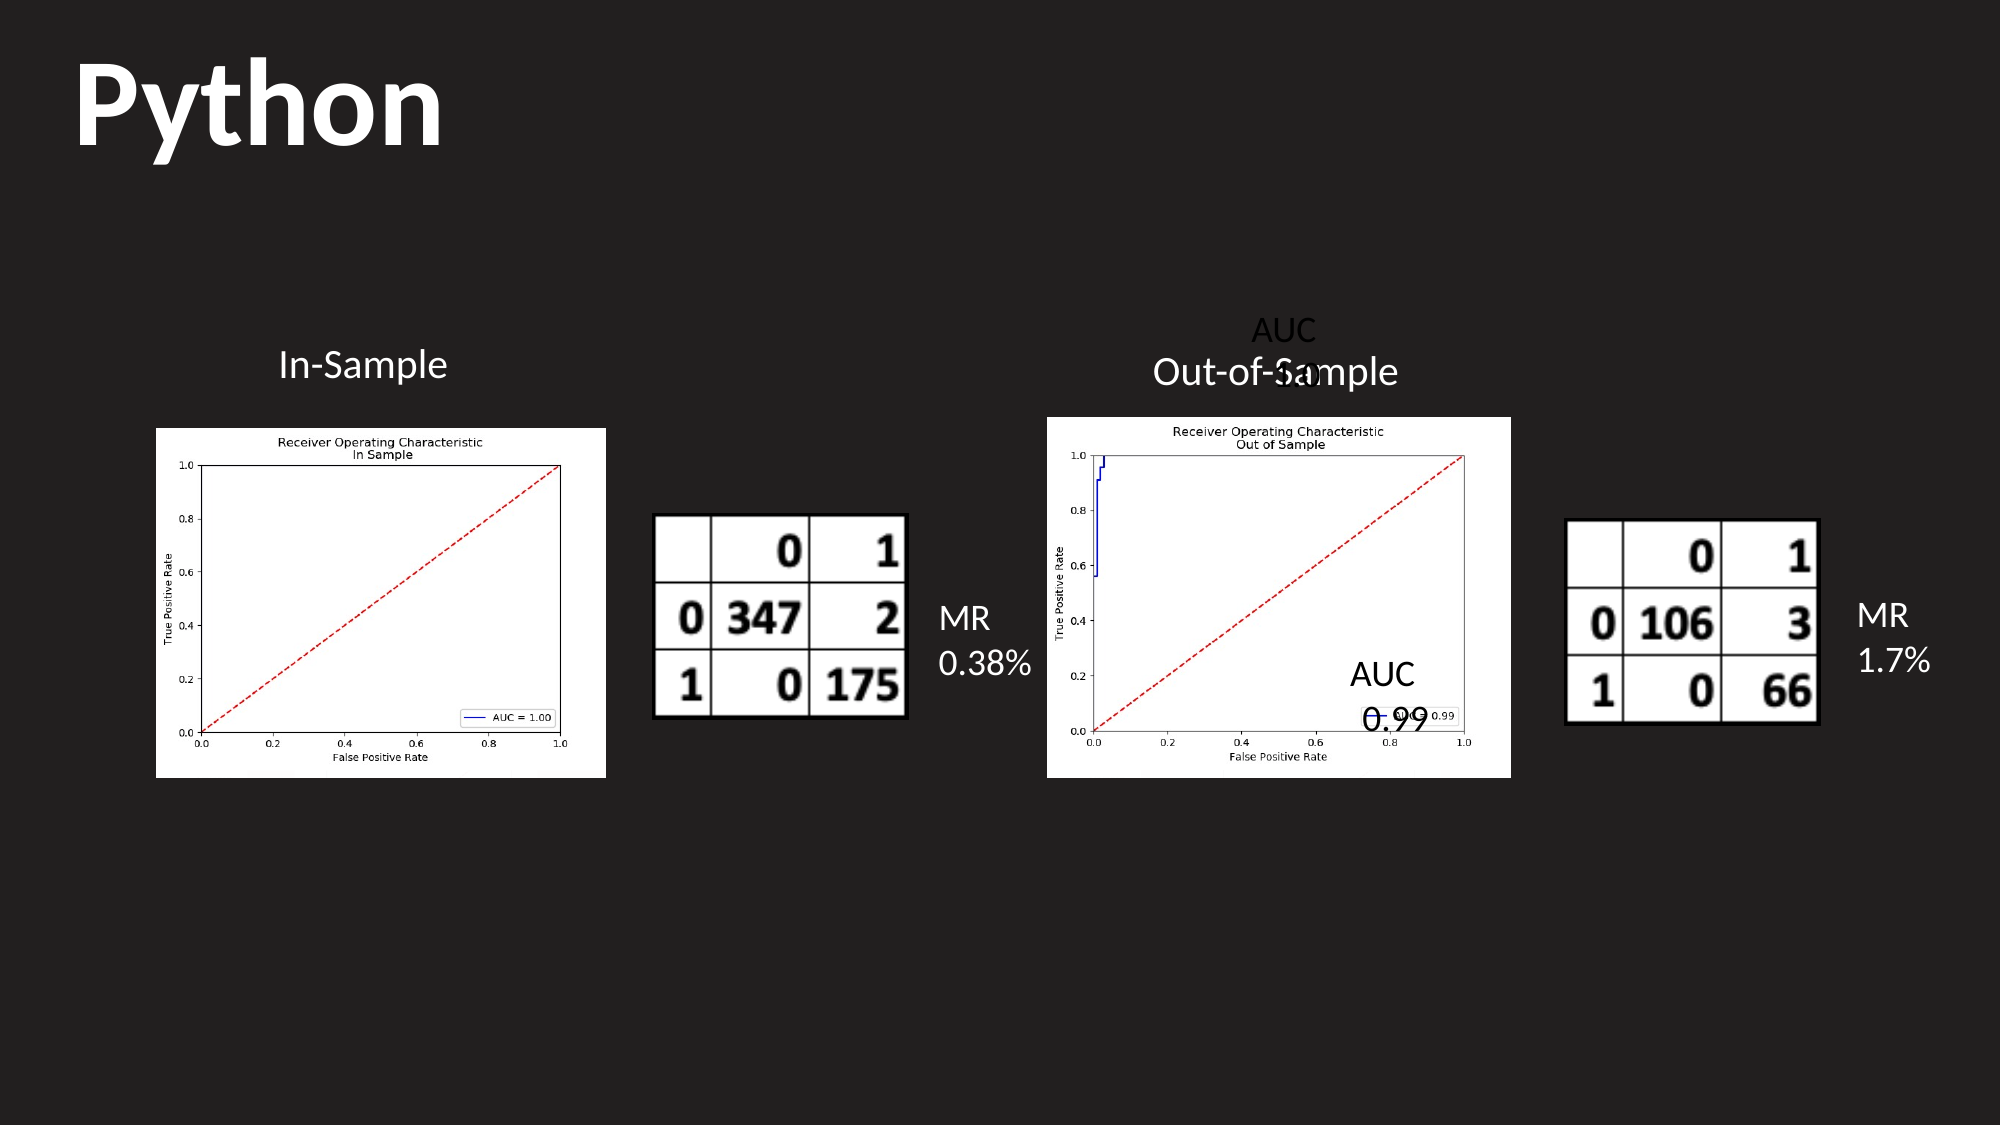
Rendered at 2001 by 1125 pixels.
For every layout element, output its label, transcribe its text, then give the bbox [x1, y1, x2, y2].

text_box MR 0.38% [923, 585, 1047, 691]
text_box Out-of-Sample [1358, 336, 1821, 402]
picture [652, 513, 909, 720]
picture [1564, 518, 1821, 726]
text_box AUC 1.0 [1236, 297, 1358, 402]
text_box Python [58, 12, 667, 328]
text_box In-Sample [263, 329, 785, 395]
picture [156, 428, 606, 778]
text_box MR 1.7% [1841, 582, 1973, 688]
text_box Out-of-Sample [1138, 336, 1236, 402]
picture [1047, 417, 1511, 778]
